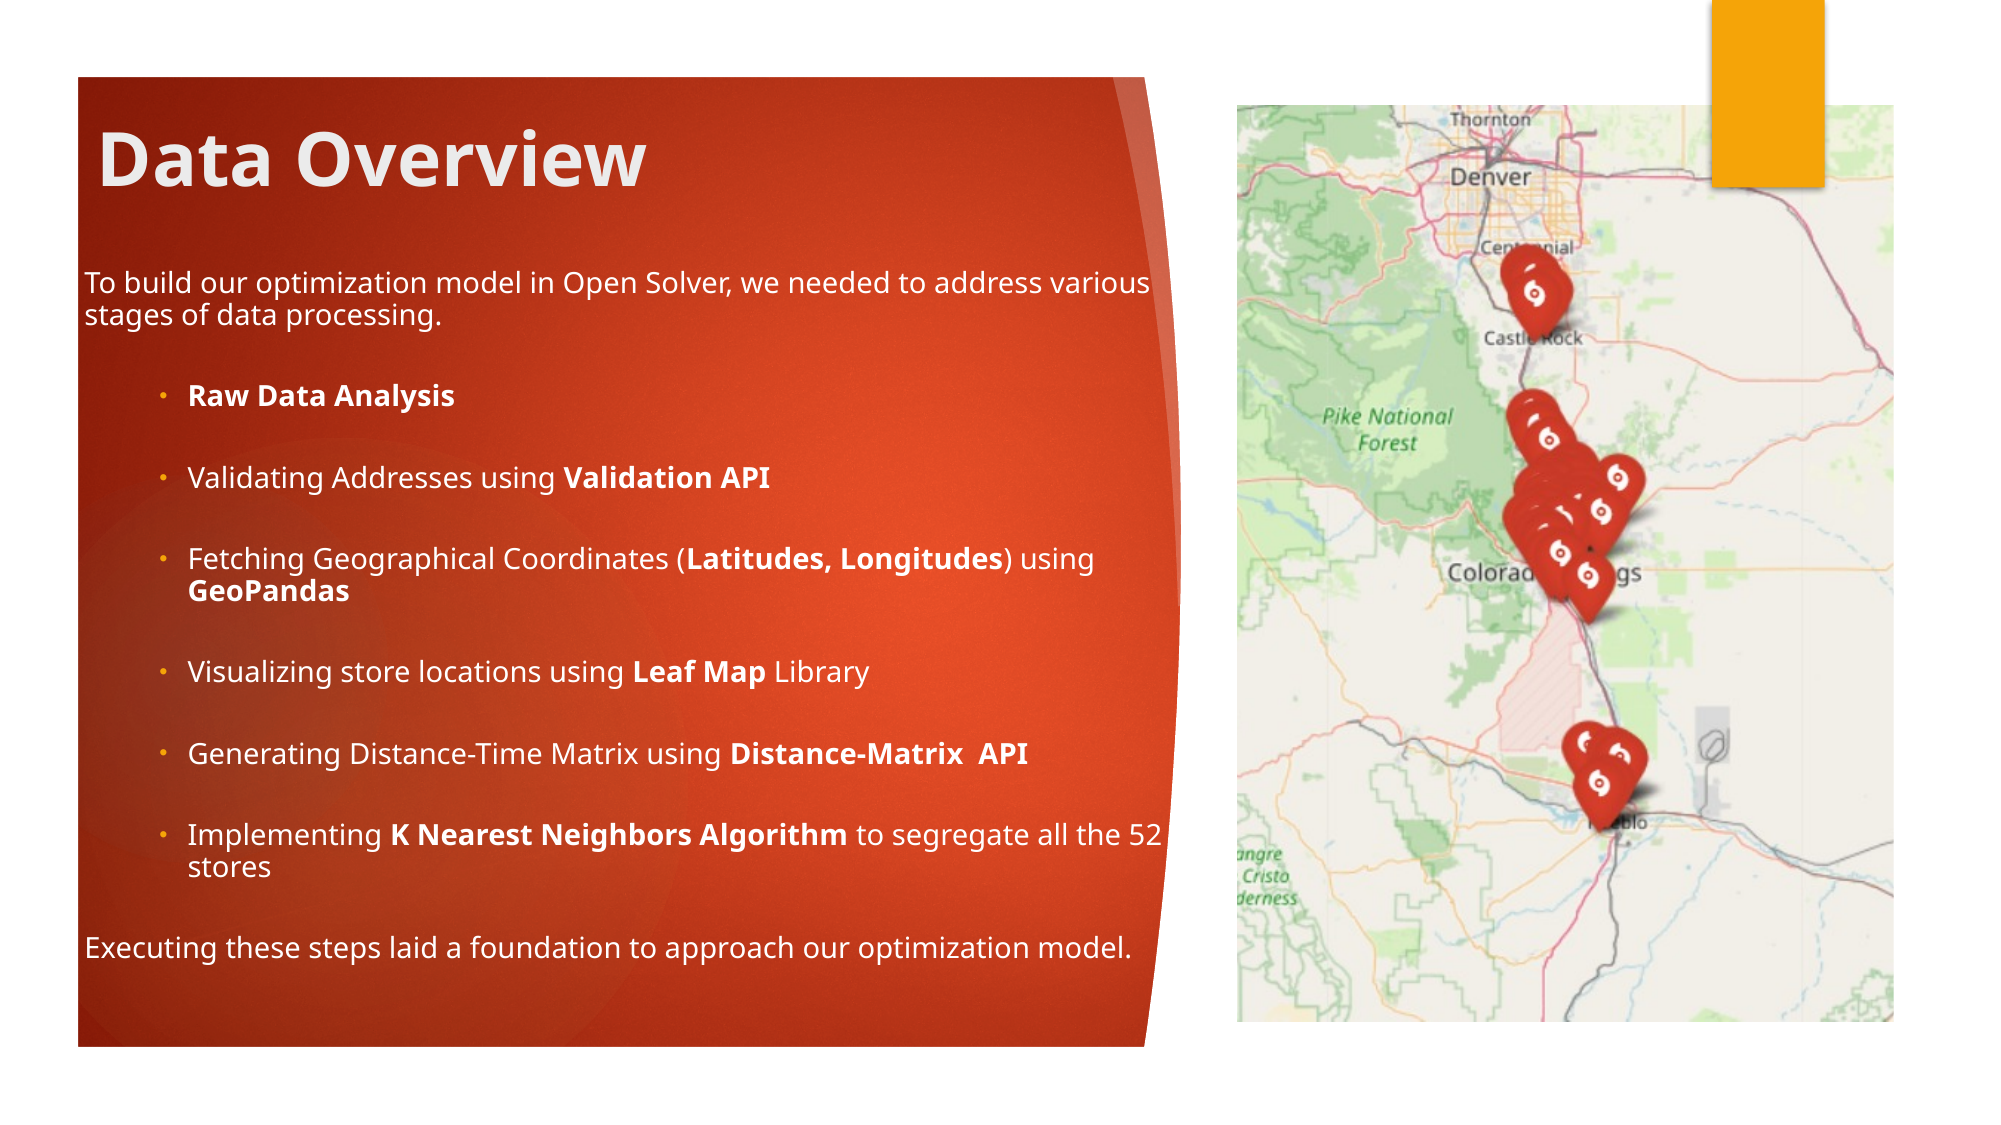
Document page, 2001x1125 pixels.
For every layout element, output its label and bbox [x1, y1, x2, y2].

text_box [0, 0, 2000, 1125]
picture [1236, 105, 1894, 1023]
